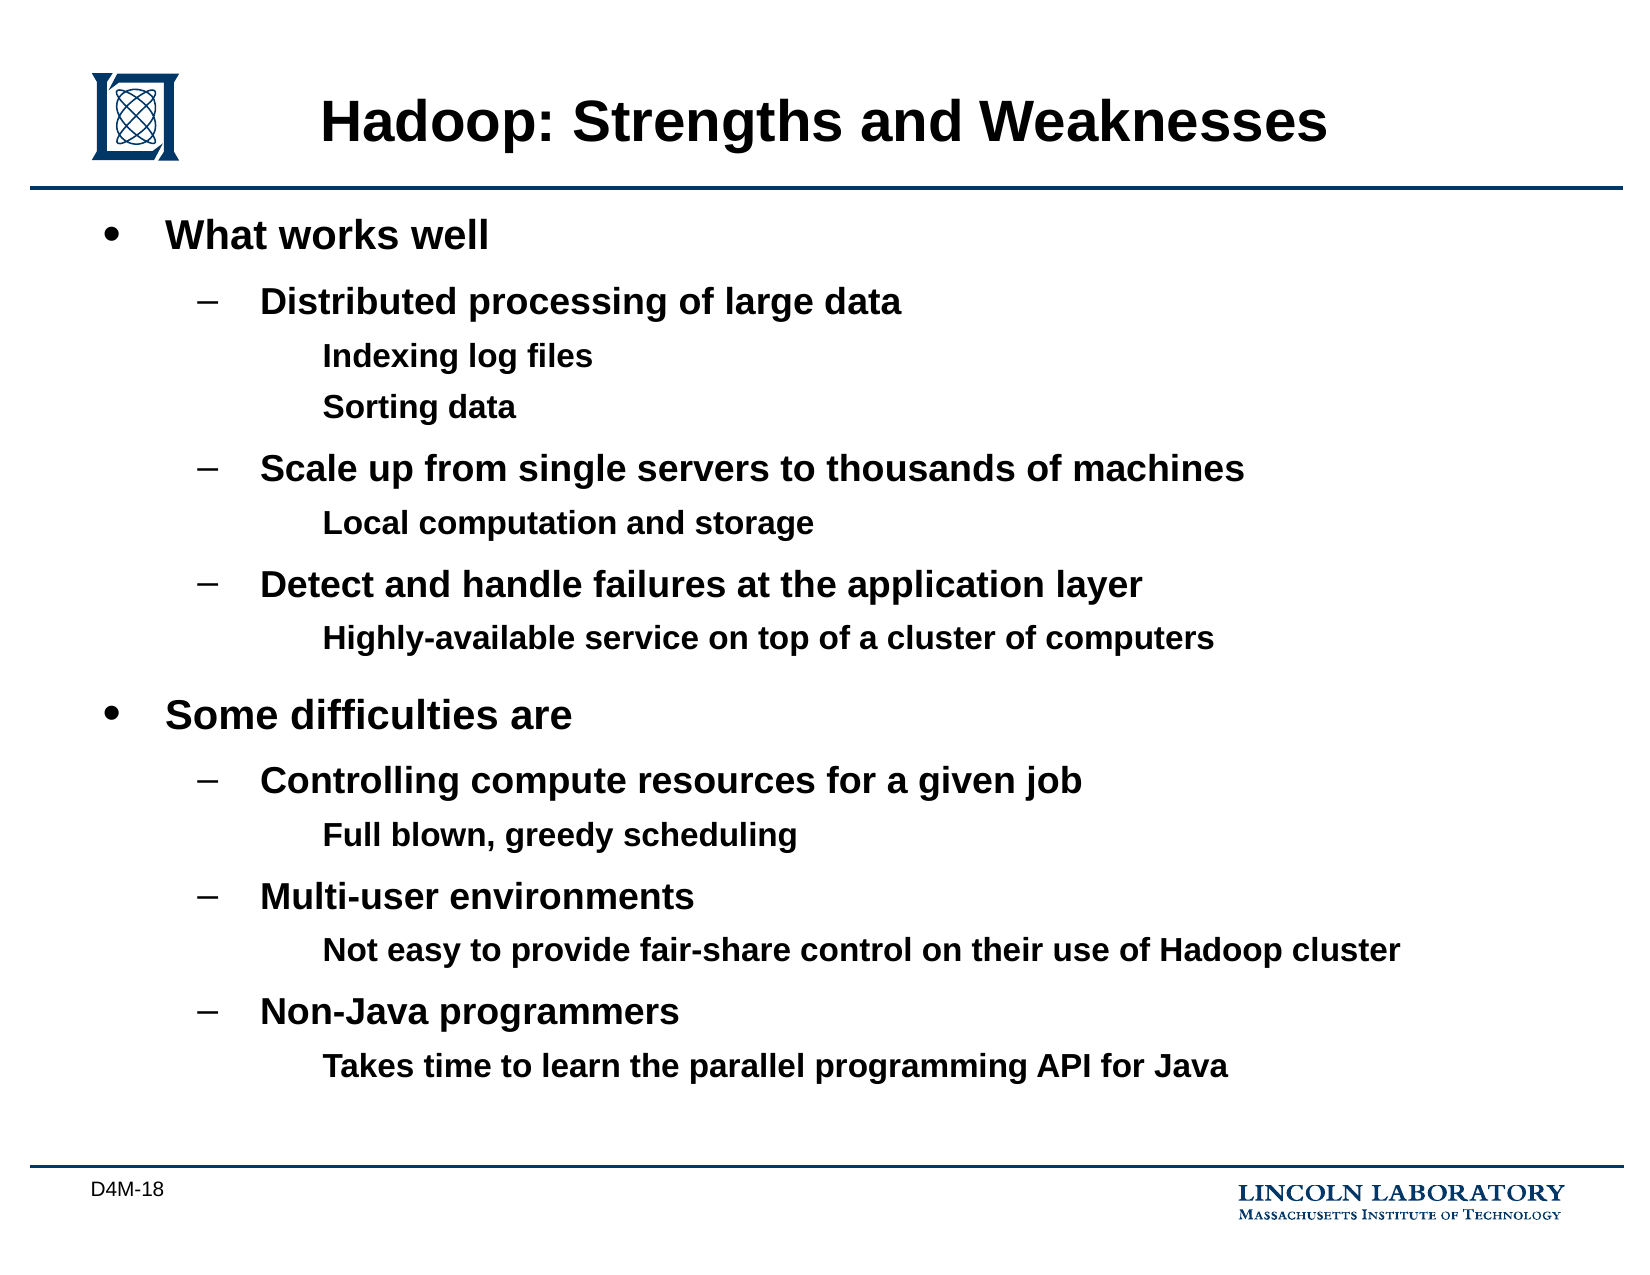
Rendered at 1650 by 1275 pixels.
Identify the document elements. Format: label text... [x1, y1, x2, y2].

list What works well Distributed processing of large data Indexing log files Sorting data Scale up from single servers to thousands of machines Local computation and storage Detect and handle failures at the application layer Highly-available service on top of a cluster of computers Some difficulties are Controlling compute resources for a given job Full blown, greedy scheduling Multi-user environments Not easy to provide fair-share control on their use of Hadoop cluster Non-Java programmers Takes time to learn the parallel programming API for Java [85, 200, 1564, 1139]
title Hadoop: Strengths and Weaknesses [169, 45, 1481, 198]
